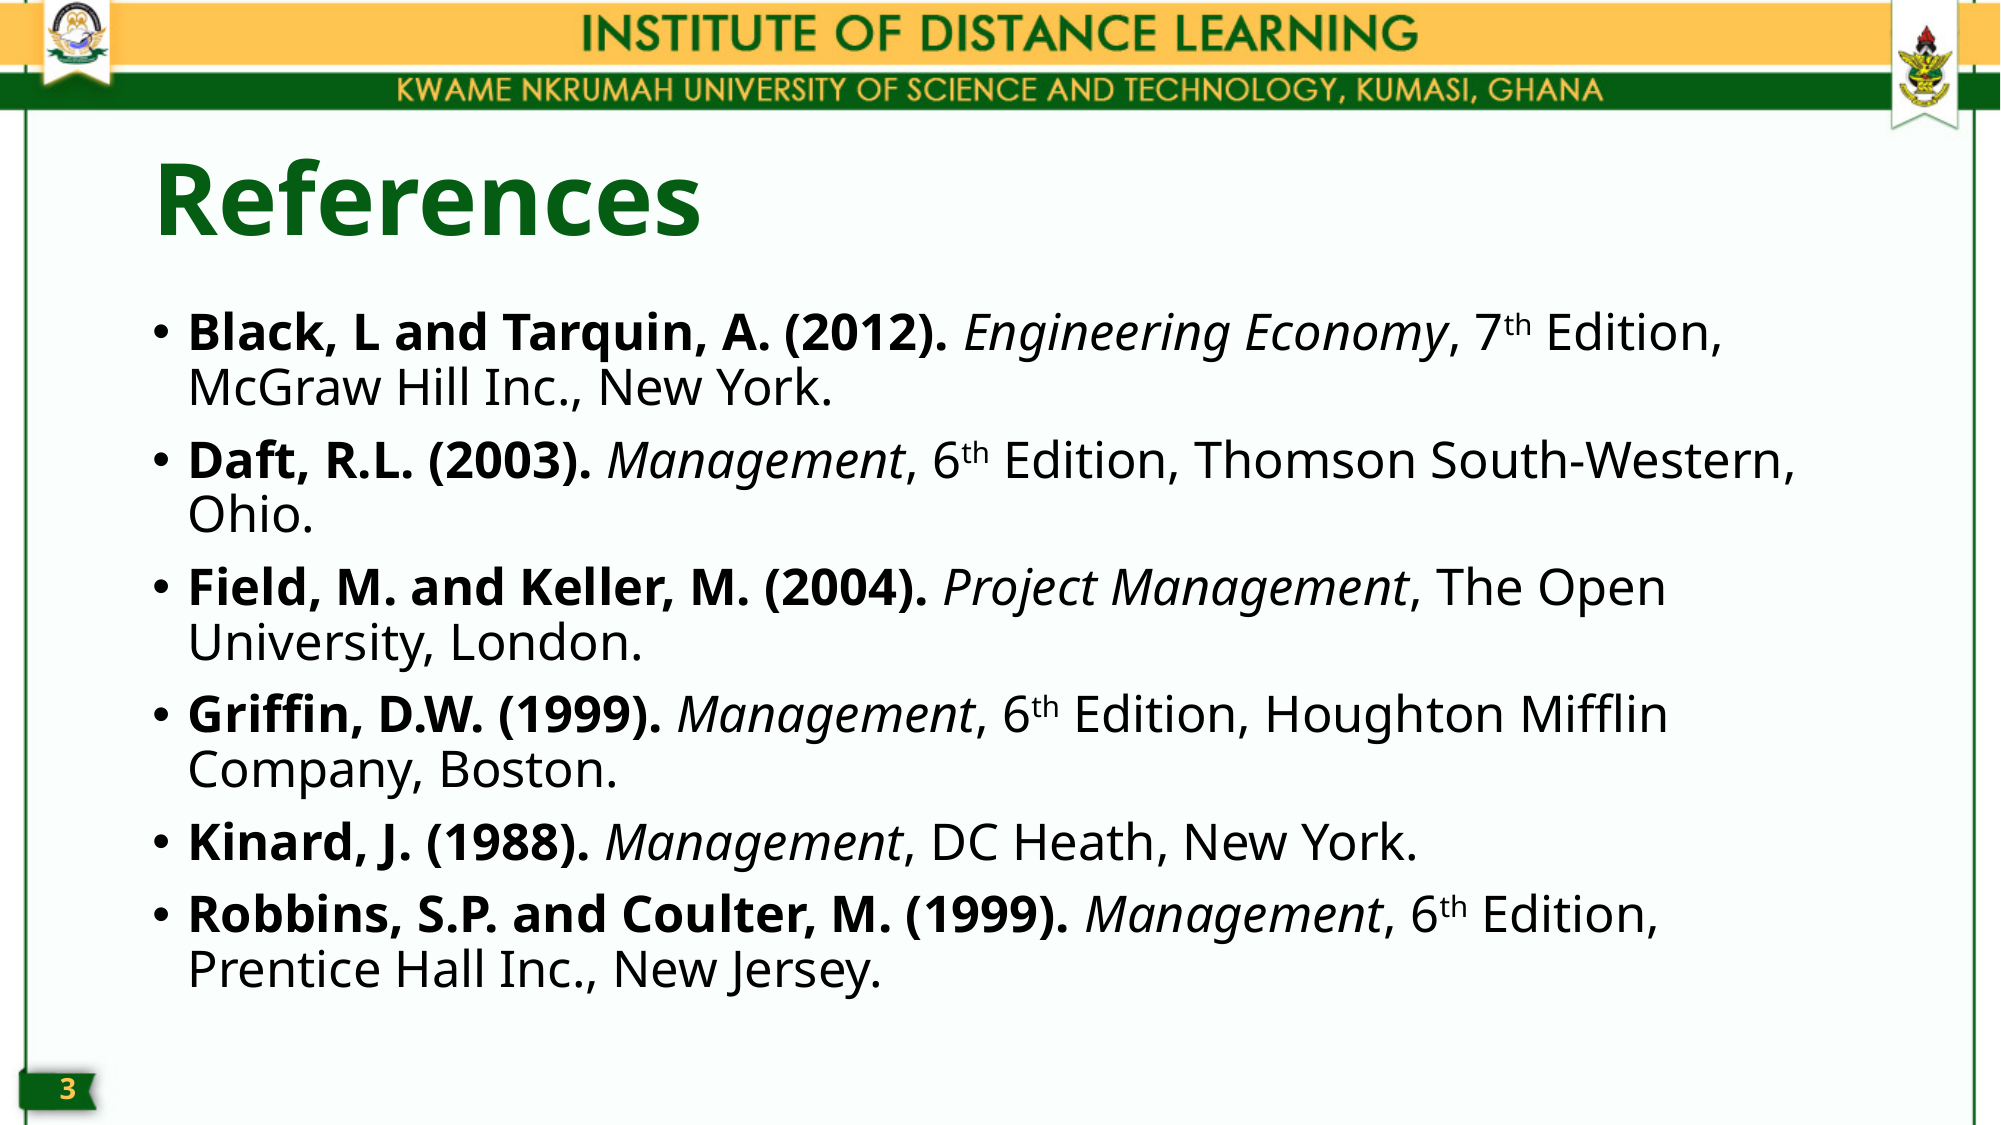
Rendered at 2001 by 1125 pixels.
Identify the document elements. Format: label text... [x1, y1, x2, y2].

title References [137, 129, 1863, 278]
picture [0, 0, 2001, 1125]
slide_number 2 [24, 1060, 92, 1121]
list Black, L and Tarquin, A. (2012). Engineering Economy, 7th Edition, McGraw Hill Inc., New York. Daft, R.L. (2003). Management, 6th Edition, Thomson South-Western, Ohio. Field, M. and Keller, M. (2004). Project Management, The Open University, London. Griffin, D.W. (1999). Management, 6th Edition, Houghton Mifflin Company, Boston. Kinard, J. (1988). Management, DC Heath, New York. Robbins, S.P. and Coulter, M. (1999). Management, 6th Edition, Prentice Hall Inc., New Jersey. [137, 299, 1863, 1014]
